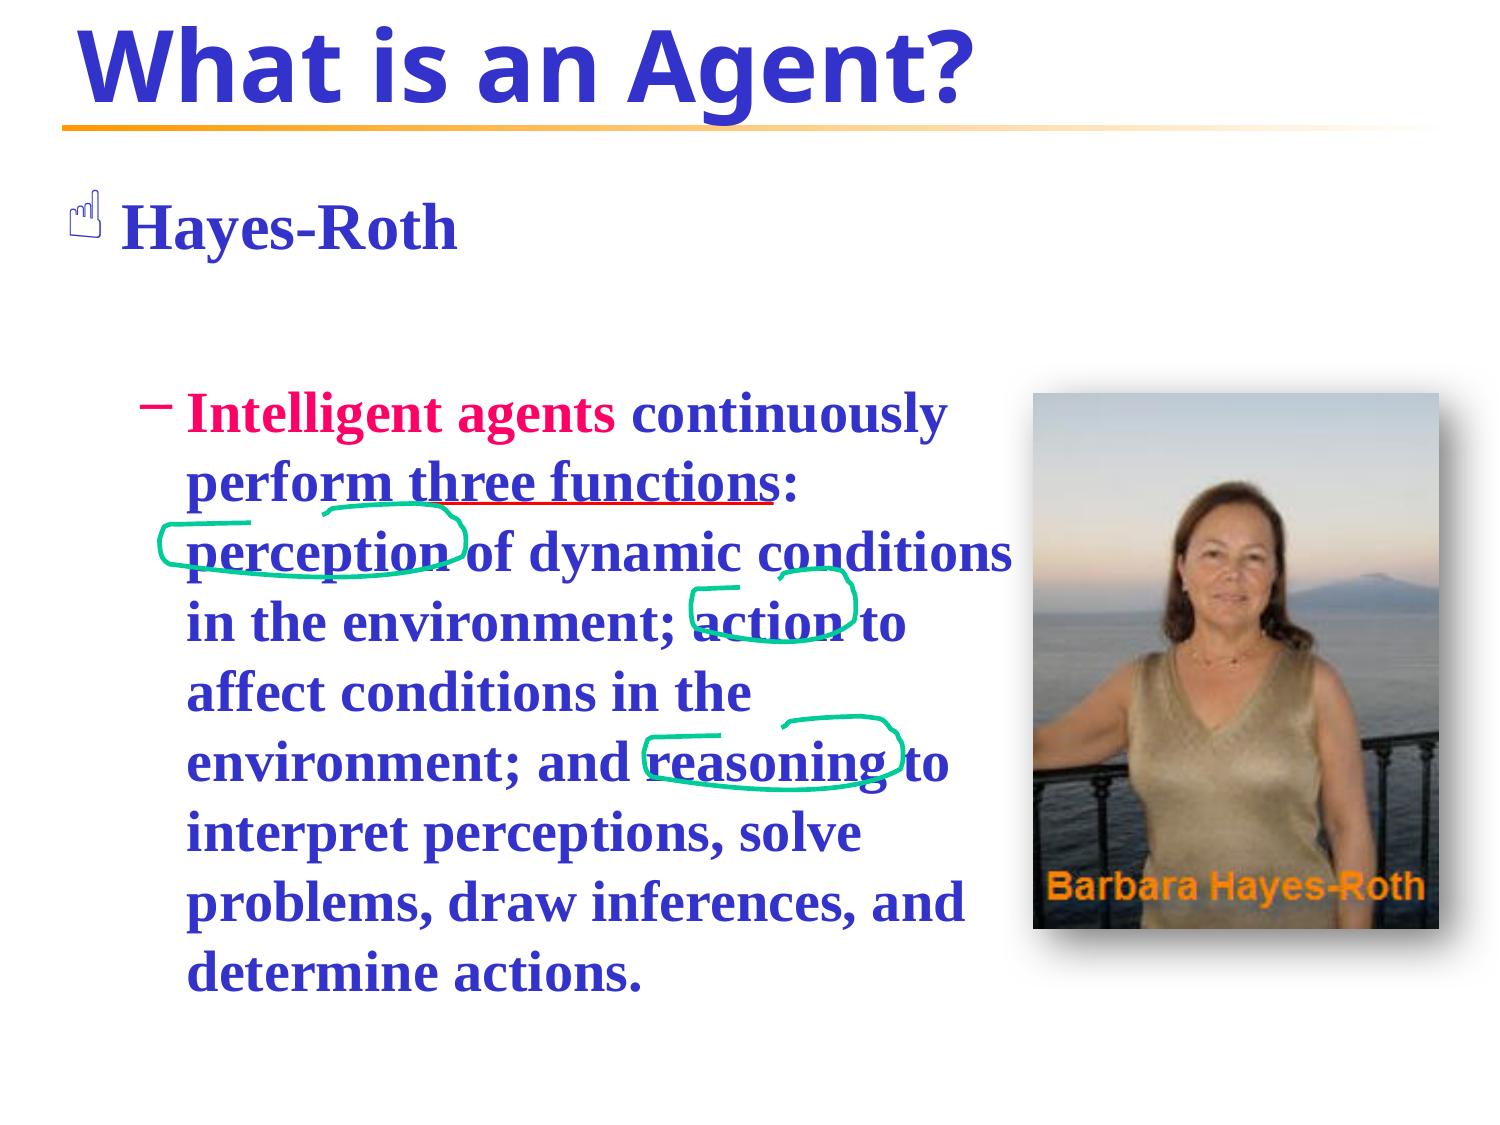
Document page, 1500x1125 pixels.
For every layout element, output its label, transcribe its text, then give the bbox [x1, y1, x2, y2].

text_box [643, 716, 903, 790]
list Hayes-Roth Intelligent agents continuously perform three functions: perception of dynamic conditions in the environment; action to affect conditions in the environment; and reasoning to interpret perceptions, solve problems, draw inferences, and determine actions. [50, 174, 1069, 1088]
title What is an Agent? [62, 0, 1500, 125]
picture [1033, 392, 1439, 929]
text_box [690, 567, 856, 642]
text_box [159, 503, 466, 578]
